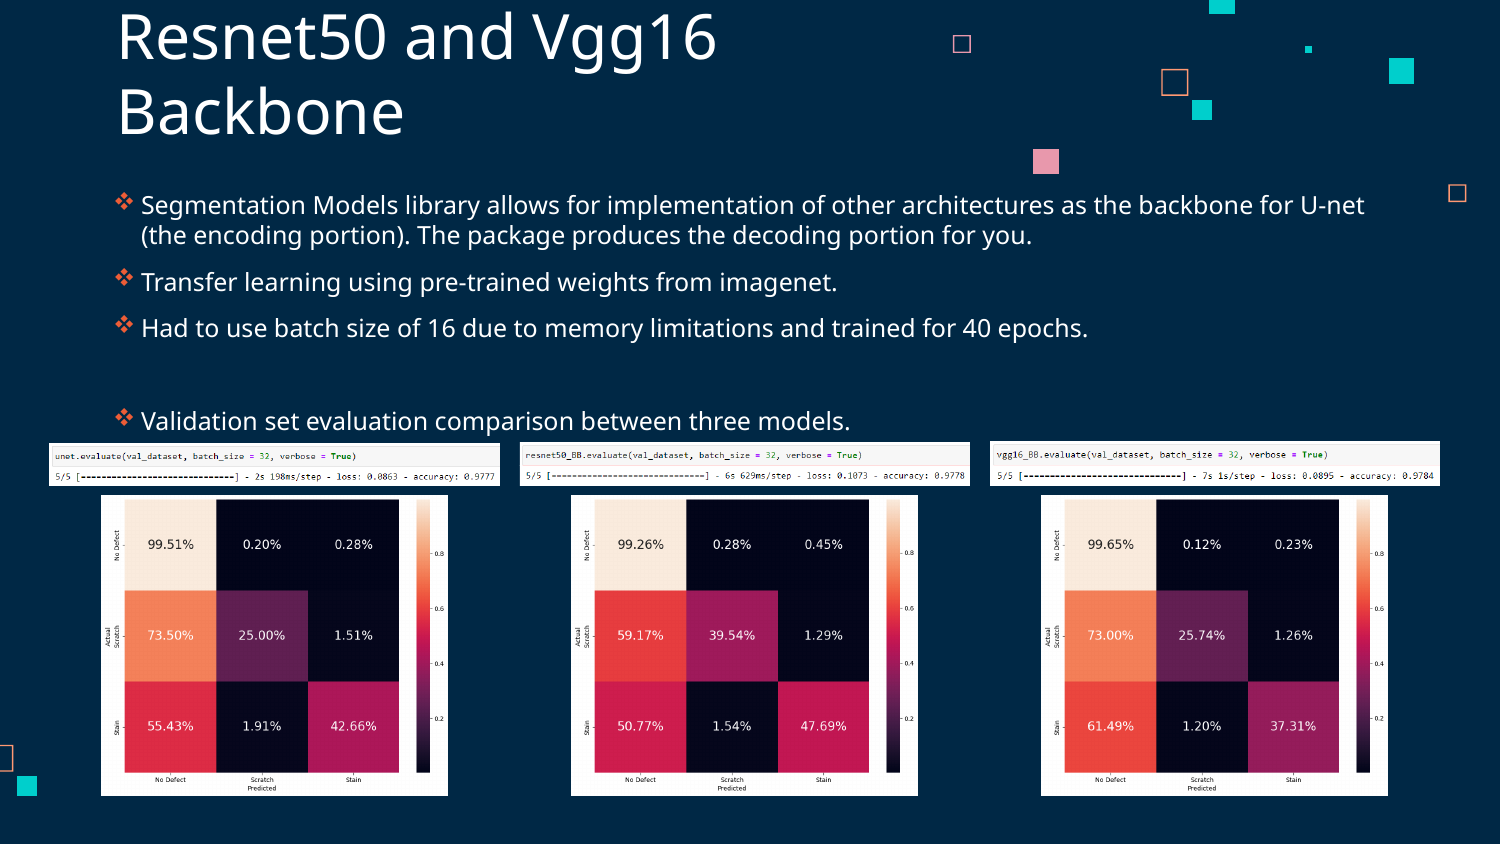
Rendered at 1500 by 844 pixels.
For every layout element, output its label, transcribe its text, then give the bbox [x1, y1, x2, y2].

picture [101, 495, 449, 796]
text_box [519, 441, 971, 486]
list Segmentation Models library allows for implementation of other architectures as the backbone for U-net (the encoding portion). The package produces the decoding portion for you. Transfer learning using pre-trained weights from imagenet. Had to use batch size of 16 due to memory limitations and trained for 40 epochs. Validation set evaluation comparison between three models. [98, 174, 1388, 796]
picture [1041, 495, 1389, 796]
title Resnet50 and Vgg16 Backbone [101, 67, 920, 163]
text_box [989, 440, 1441, 486]
picture [49, 442, 500, 486]
picture [571, 495, 919, 796]
